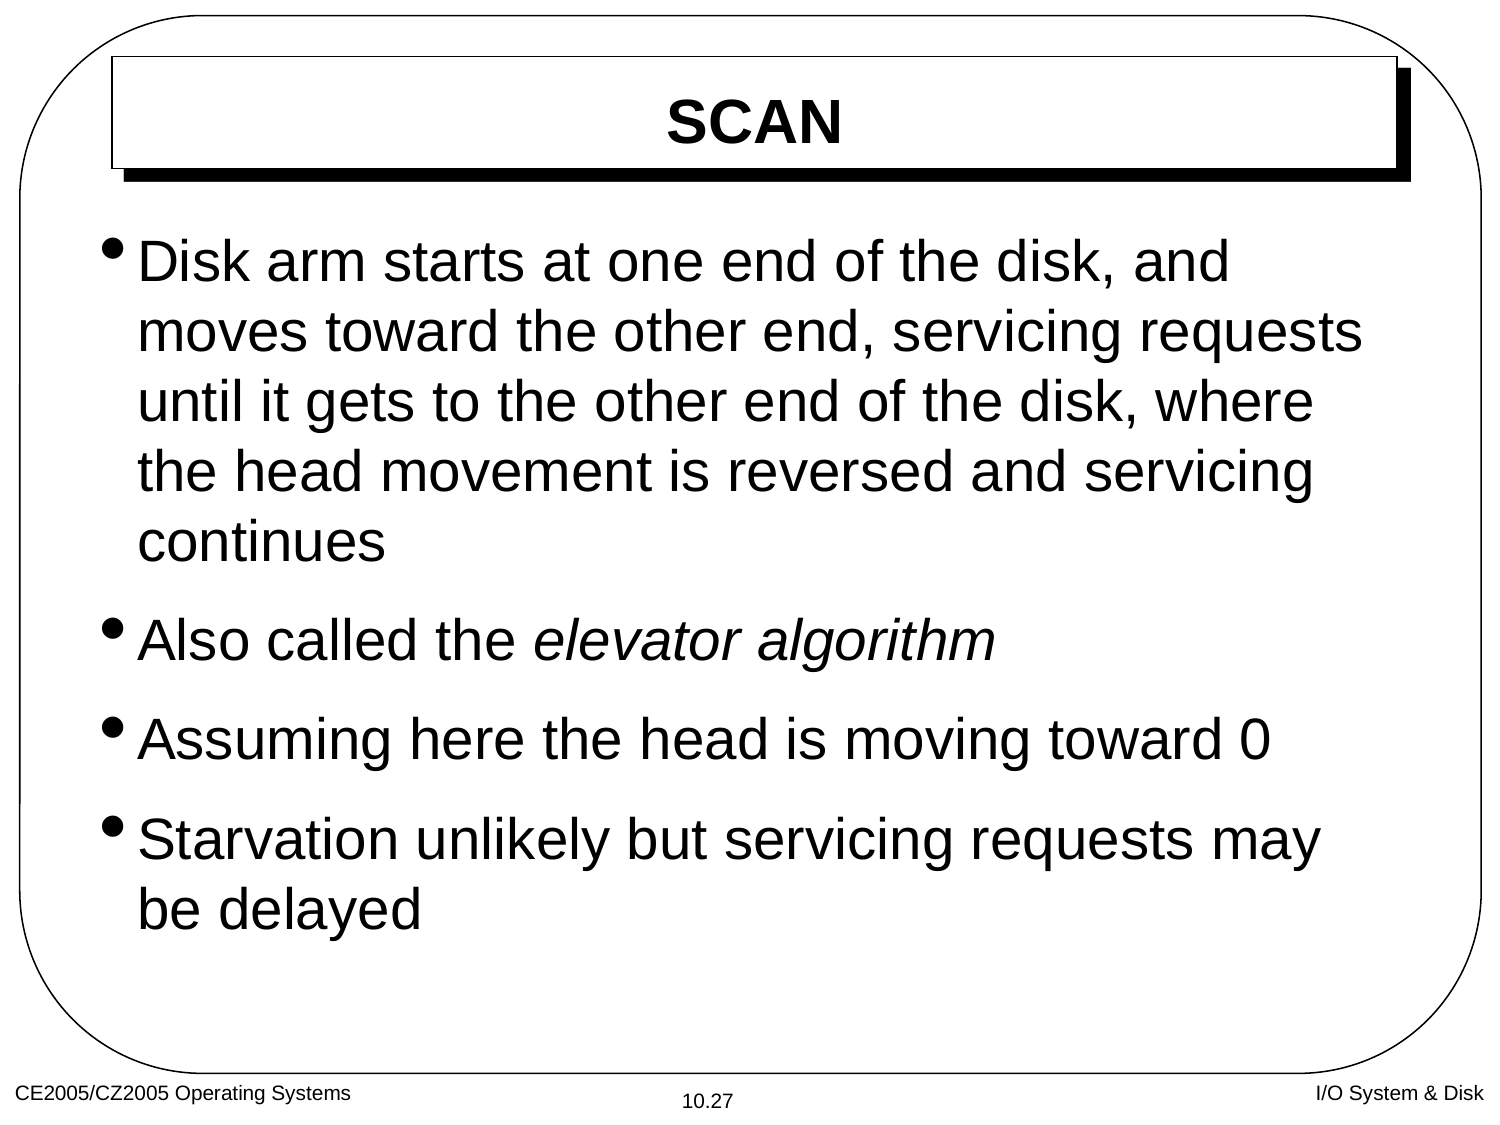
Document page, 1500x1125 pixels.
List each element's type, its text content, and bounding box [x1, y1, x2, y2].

title SCAN [190, 81, 1321, 157]
list Disk arm starts at one end of the disk, and moves toward the other end, servicing requests until it gets to the other end of the disk, where the head movement is reversed and servicing continues Also called the elevator algorithm Assuming here the head is moving toward 0 Starvation unlikely but servicing requests may be delayed [84, 215, 1417, 1013]
